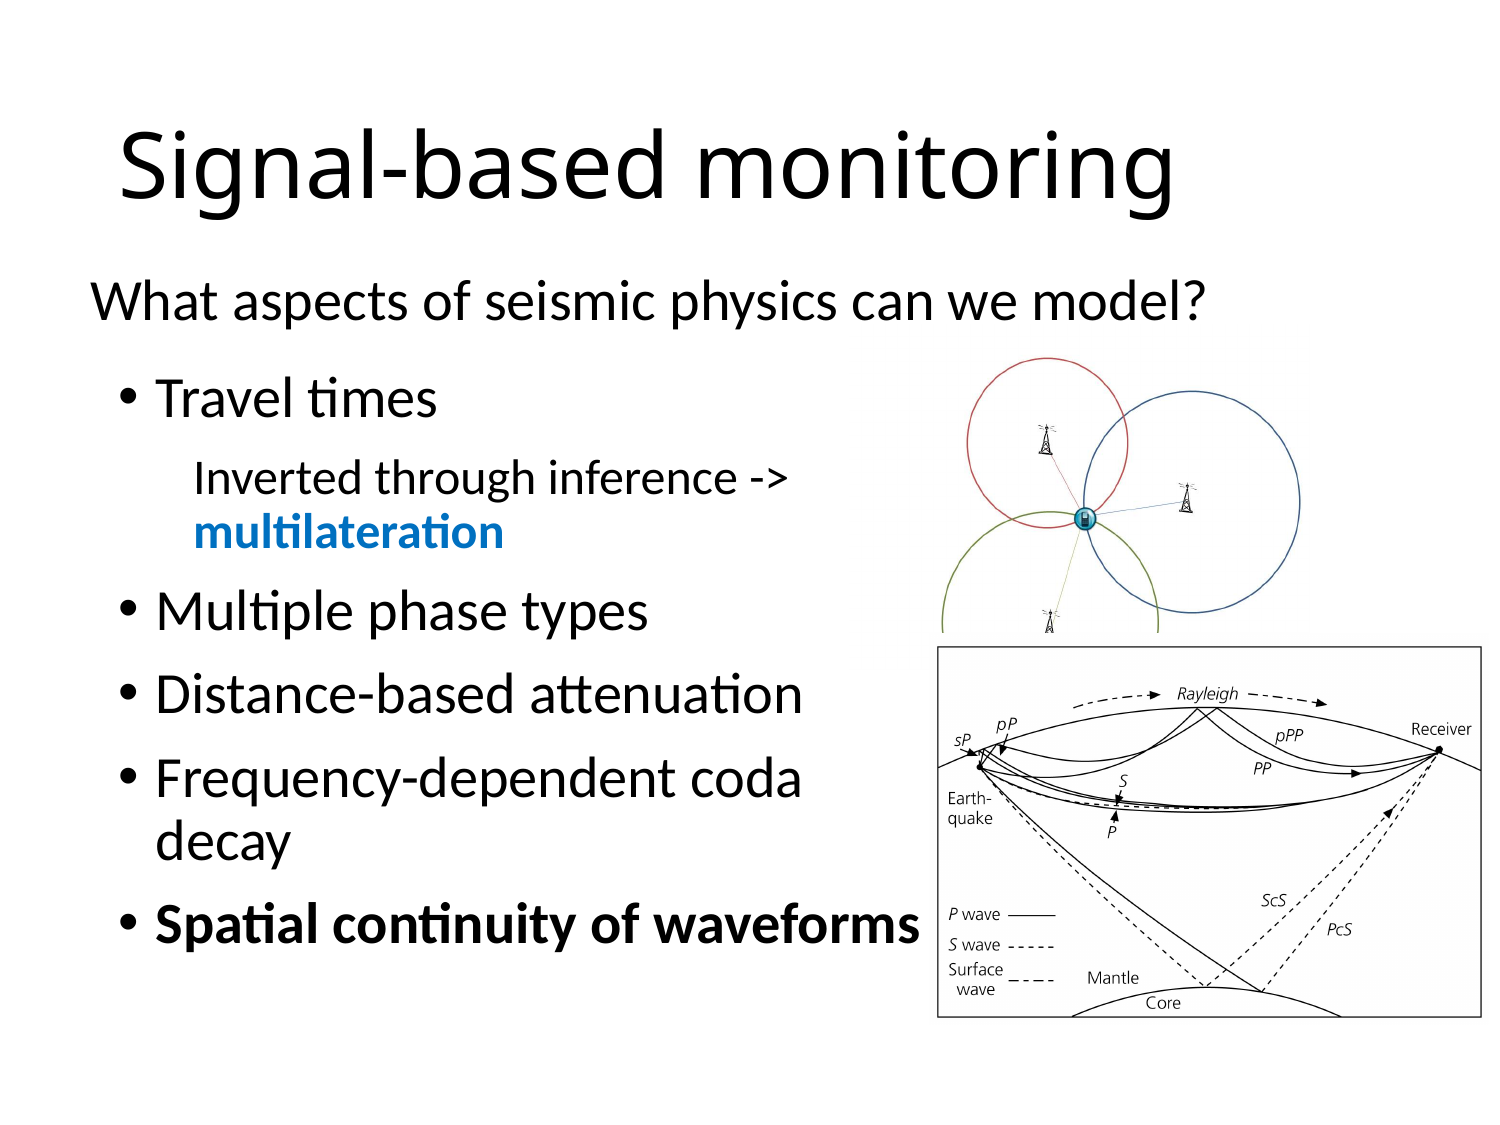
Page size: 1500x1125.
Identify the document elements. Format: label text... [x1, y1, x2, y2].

title Signal-based monitoring [103, 59, 1397, 262]
text_box Travel times Inverted through inference -> multilateration Multiple phase types Distance-based attenuation Frequency-dependent coda decay Spatial continuity of waveforms [103, 359, 965, 1125]
list What aspects of seismic physics can we model? [75, 262, 1500, 1005]
picture [849, 324, 1489, 1025]
